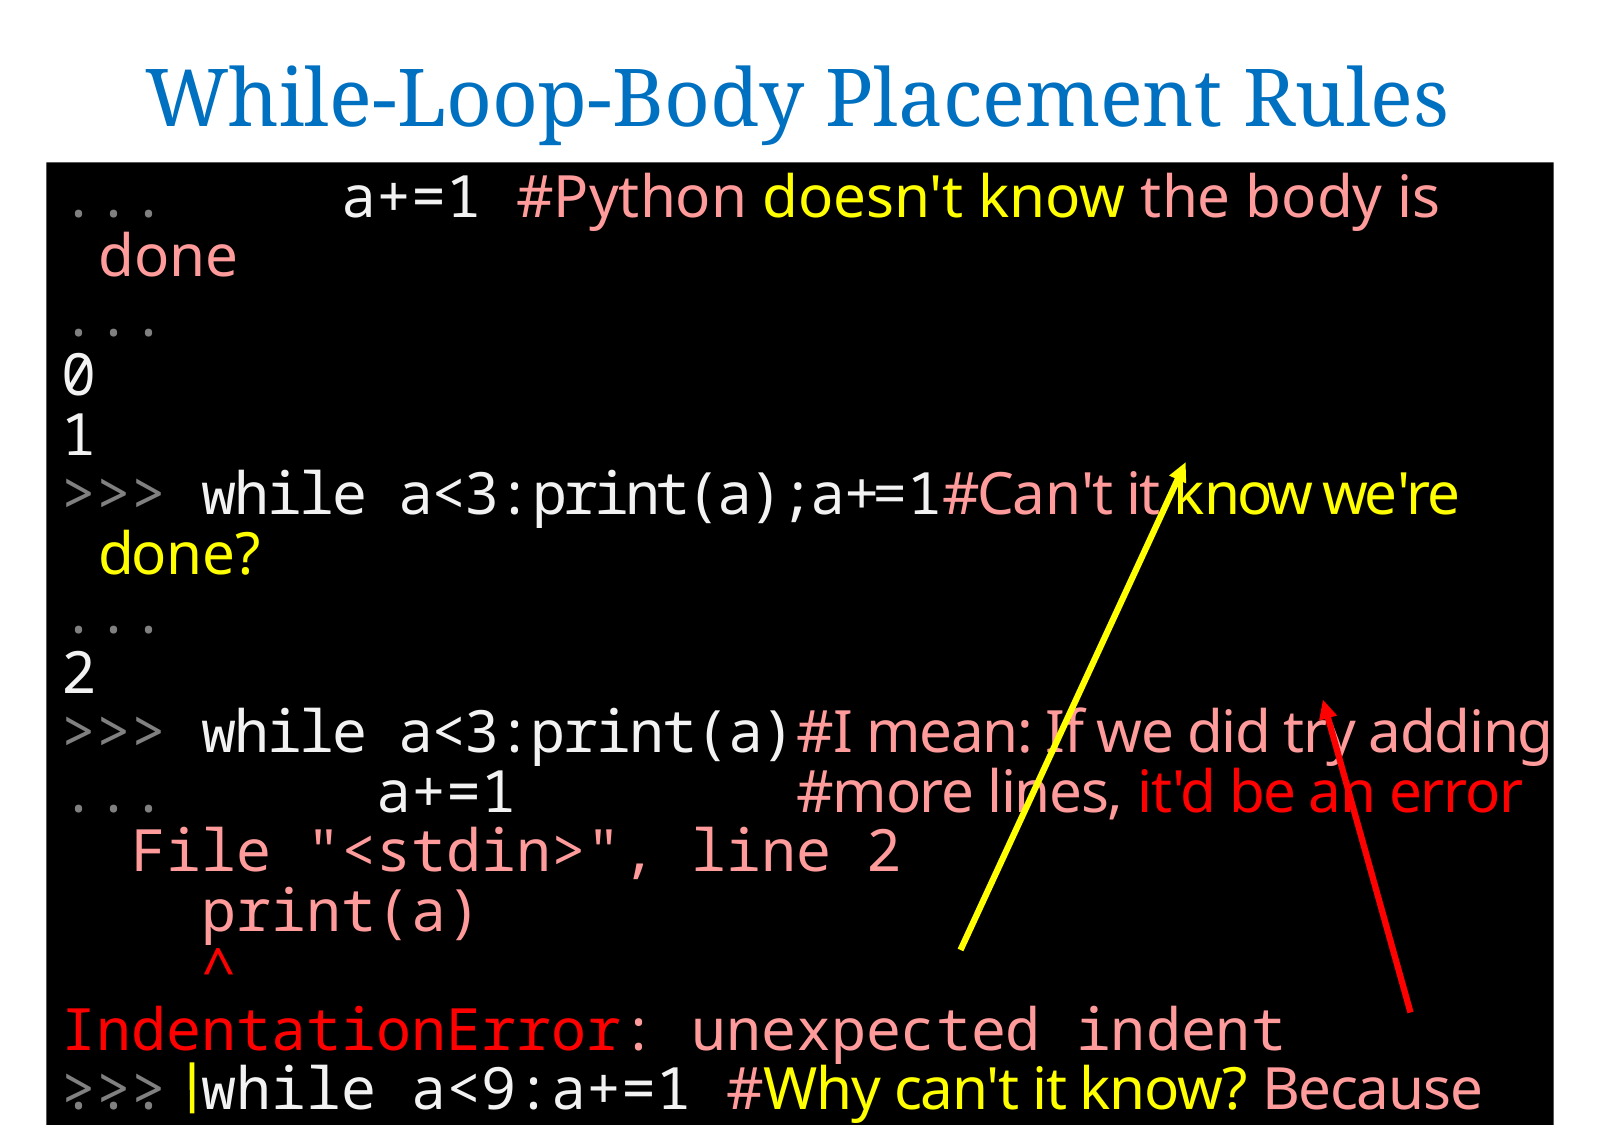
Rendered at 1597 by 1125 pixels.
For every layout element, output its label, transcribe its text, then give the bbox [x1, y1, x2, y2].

text_box While-Loop-Body Placement Rules [0, 0, 1597, 201]
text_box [1322, 699, 1411, 1013]
text_box ... a+=1 #Python doesn't know the body is done ... 0 1 >>> while a<3:print(a);a+=1#Can't it know we're done? ... 2 >>> while a<3:print(a)#I mean: If we did try adding ... a+=1 #more lines, it'd be an error File "<stdin>", line 2 print(a) ^ IndentationError: unexpected indent >>> while a<9:a+=1 #Why can't it know? Because an ... else:print(a) #else can go here, with no error [46, 162, 1554, 1125]
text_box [960, 462, 1186, 950]
text_box ... [46, 1054, 198, 1125]
